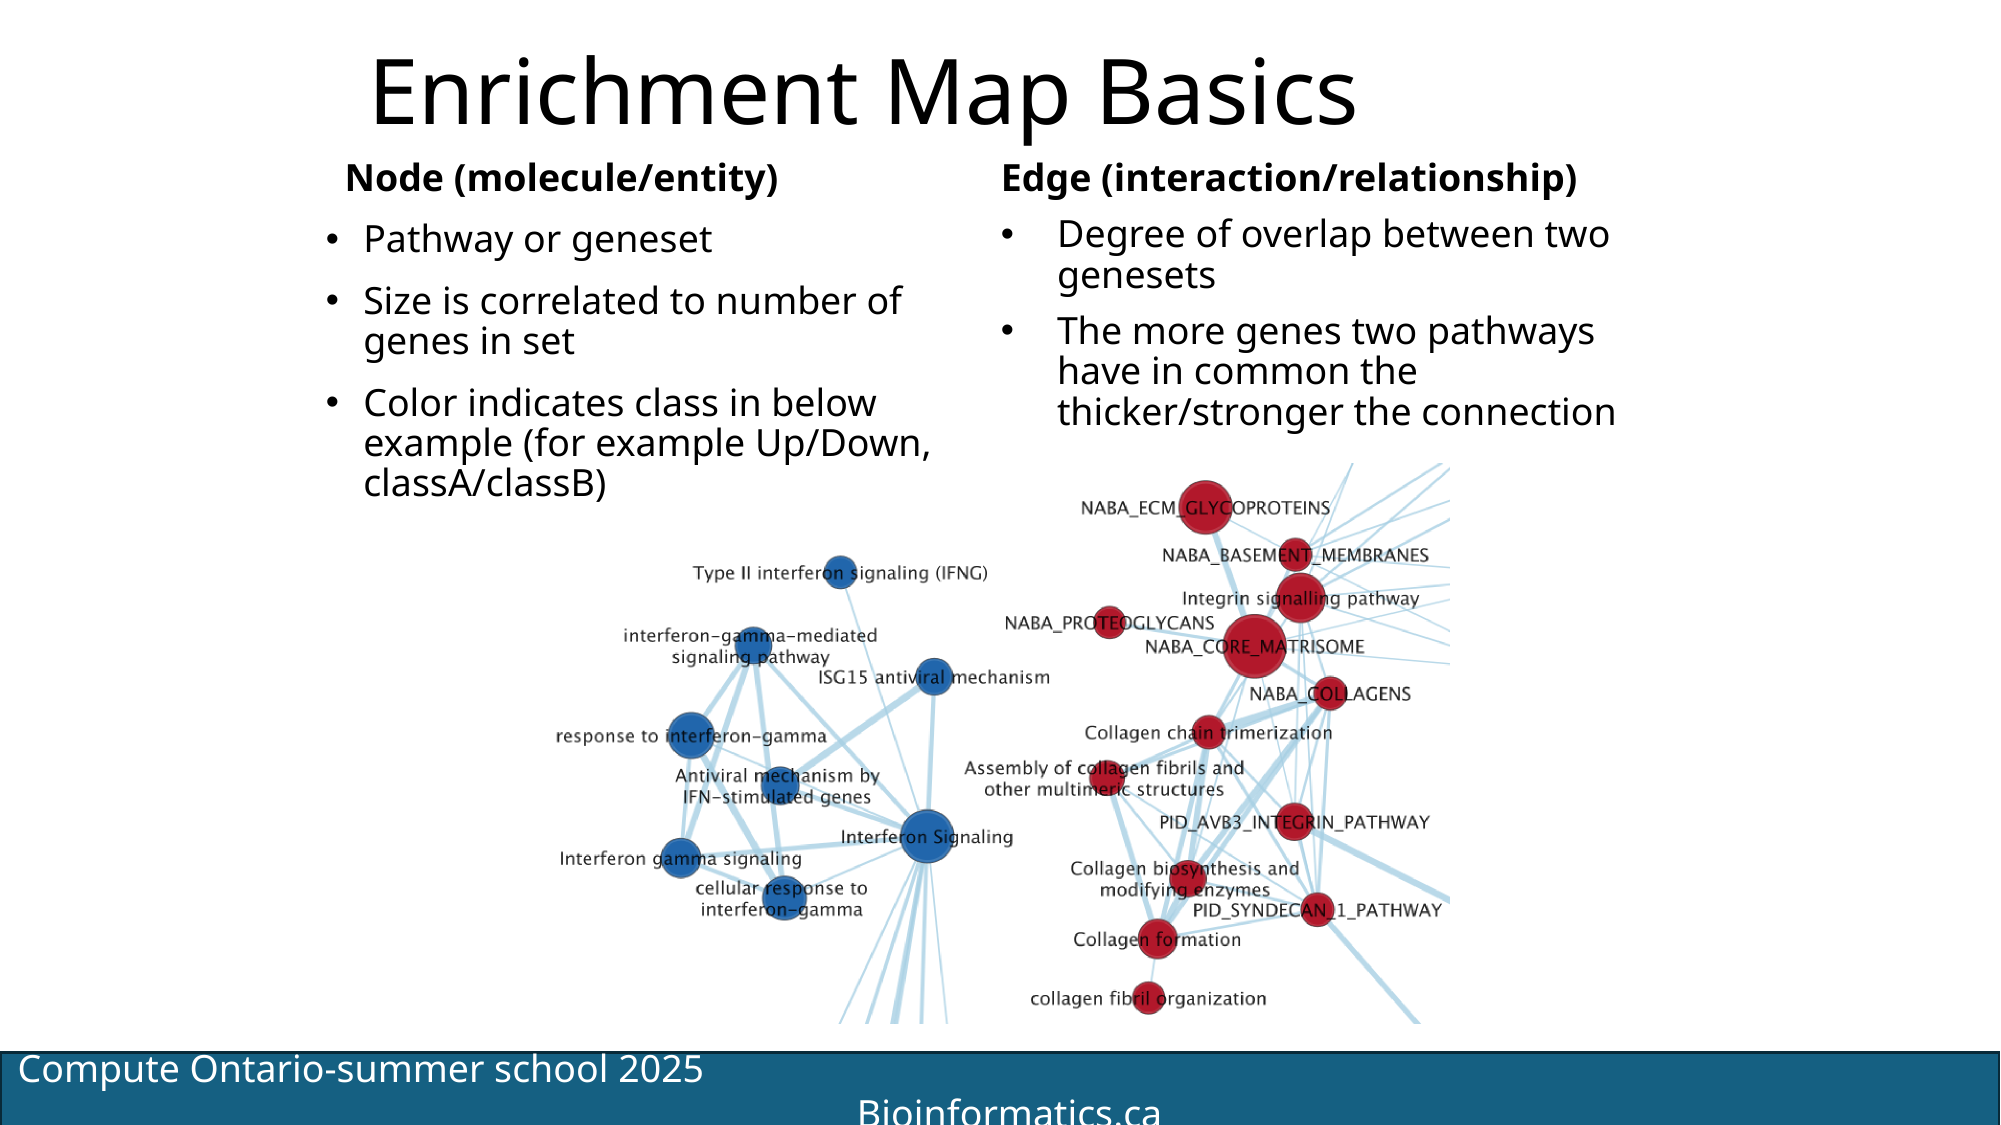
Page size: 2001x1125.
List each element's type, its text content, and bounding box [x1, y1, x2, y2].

picture [523, 463, 1451, 1025]
text_box Edge (interaction/relationship) Degree of overlap between two genesets The more genes two pathways have in common the thicker/stronger the connection [967, 151, 1689, 631]
text_box Compute Ontario-summer school 2025 Bioinformatics.ca [0, 1051, 2000, 1125]
text_box Node (molecule/entity) Pathway or geneset Size is correlated to number of genes in set Color indicates class in below example (for example Up/Down, classA/classB) [310, 151, 967, 631]
title Enrichment Map Basics [353, 38, 1647, 151]
